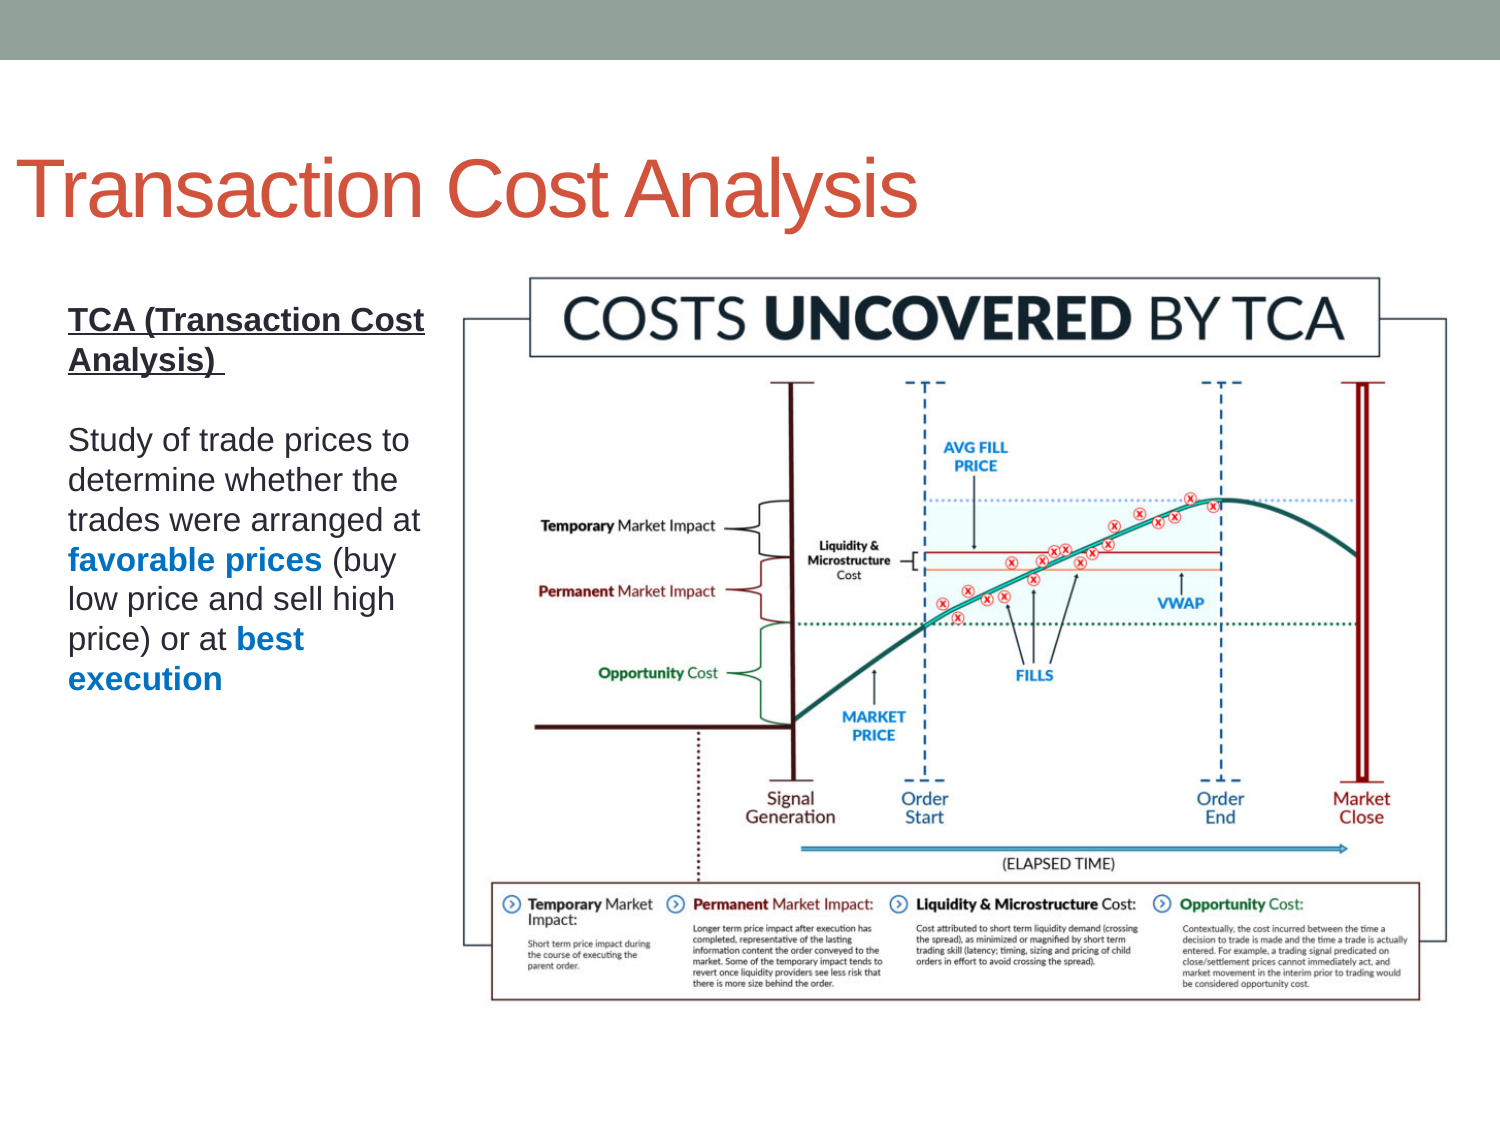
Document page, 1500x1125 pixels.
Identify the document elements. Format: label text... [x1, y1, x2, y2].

picture [452, 266, 1459, 1015]
title Transaction Cost Analysis [0, 101, 1325, 266]
text_box TCA (Transaction Cost Analysis) Study of trade prices to determine whether the trades were arranged at favorable prices (buy low price and sell high price) or at best execution [53, 290, 441, 705]
